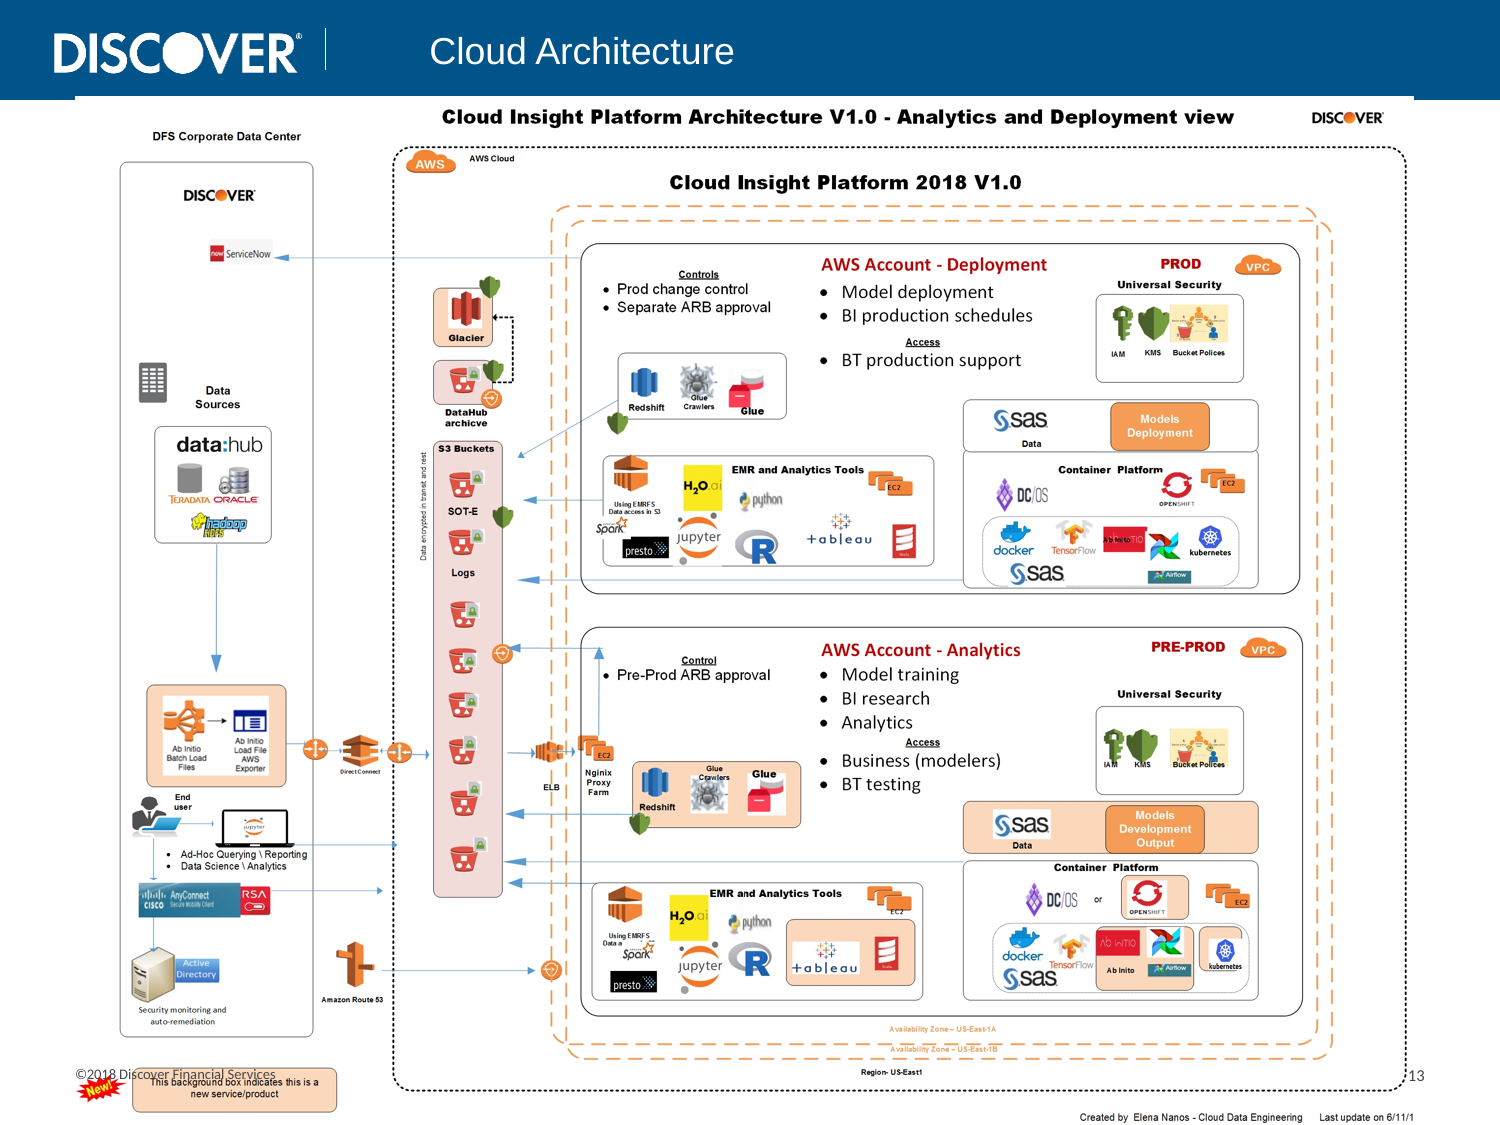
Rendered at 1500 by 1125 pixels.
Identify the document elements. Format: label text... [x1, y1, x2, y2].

picture [15, 0, 1414, 1125]
slide_number 13 [1414, 1064, 1425, 1125]
text_box Cloud Architecture [414, 19, 750, 80]
